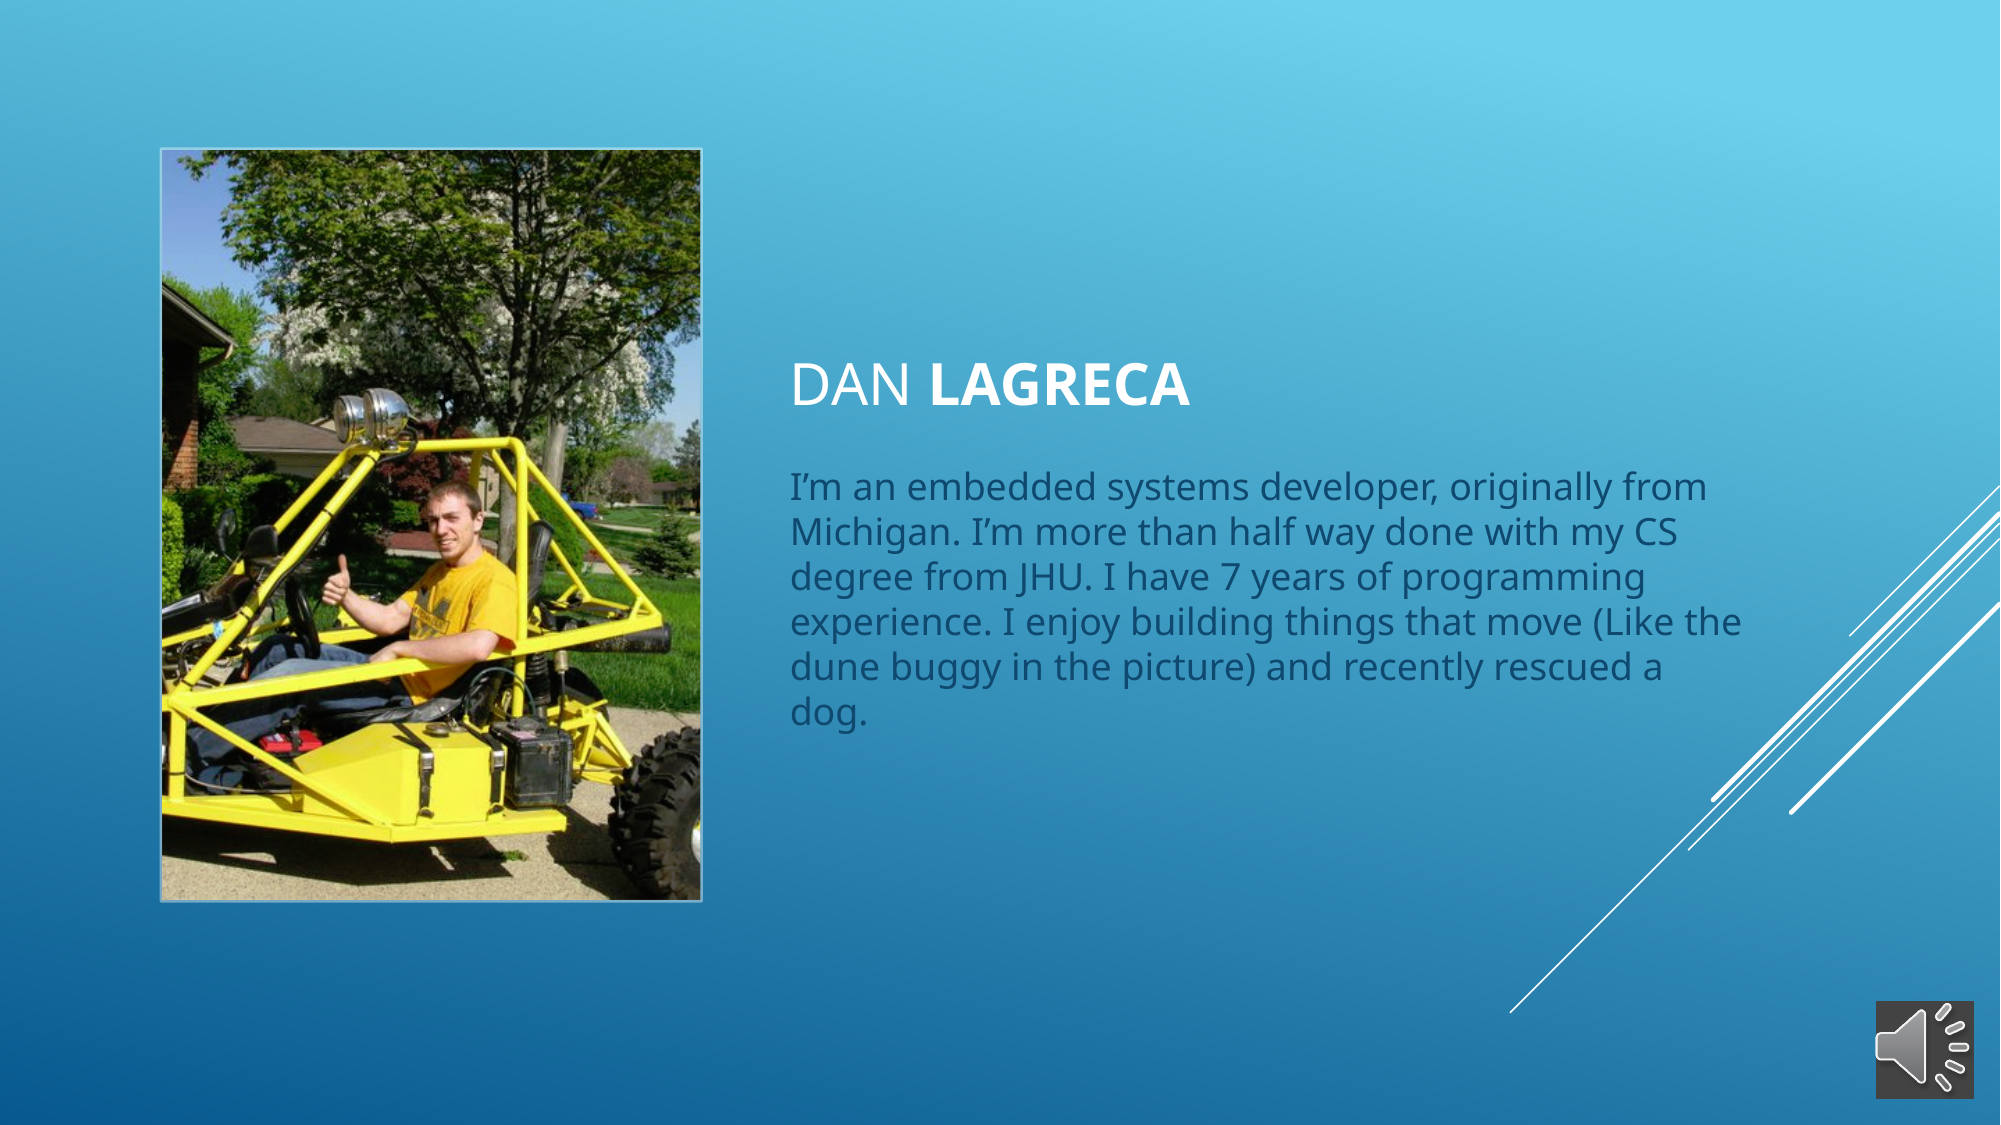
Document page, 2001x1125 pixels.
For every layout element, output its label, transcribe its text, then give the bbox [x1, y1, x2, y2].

list I’m an embedded systems developer, originally from Michigan. I’m more than half way done with my CS degree from JHU. I have 7 years of programming experience. I enjoy building things that move (Like the dune buggy in the picture) and recently rescued a dog. [774, 455, 1763, 792]
title Dan LAGRECA [774, 237, 1763, 425]
picture [161, 149, 701, 901]
picture [1874, 999, 1976, 1101]
